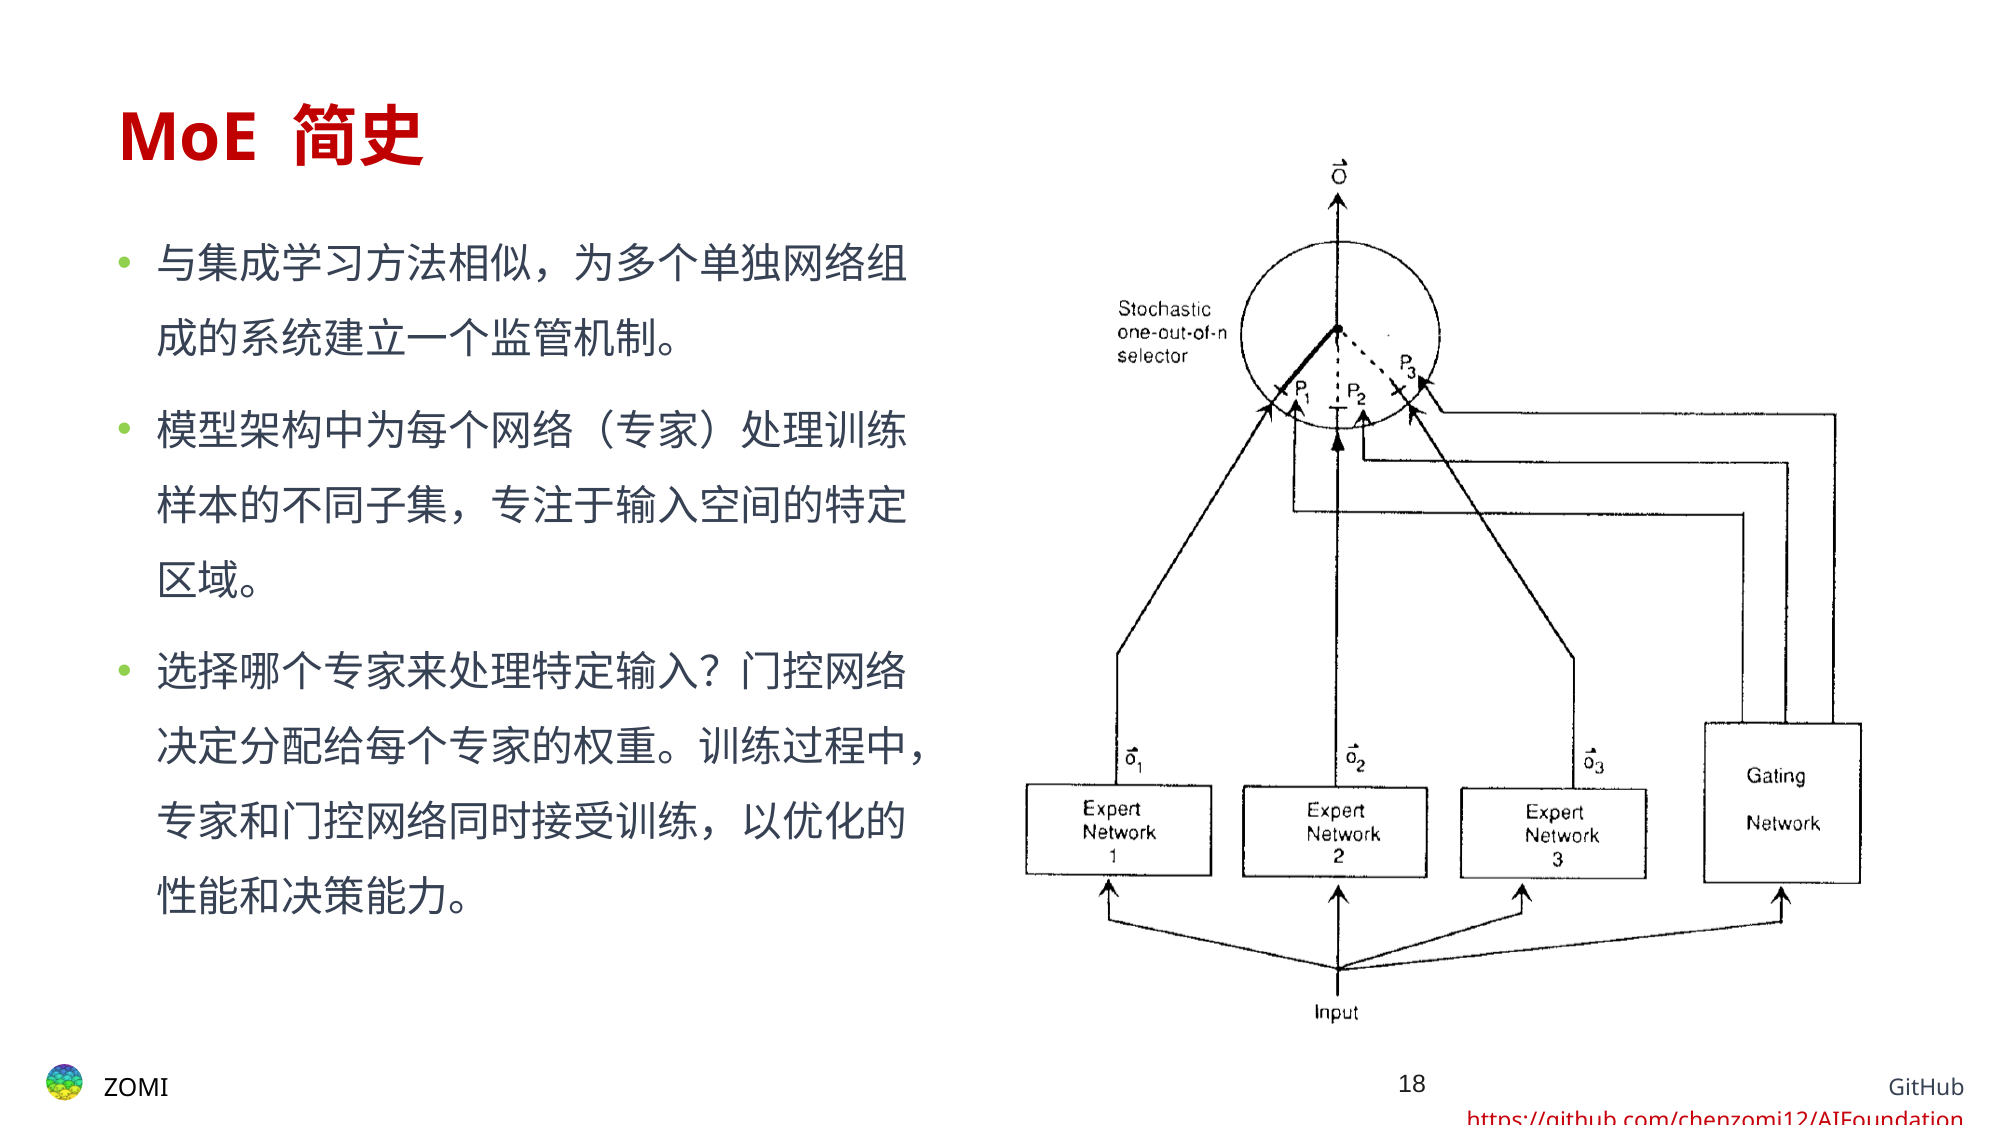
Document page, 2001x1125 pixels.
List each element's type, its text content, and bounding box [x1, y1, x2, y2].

list 与集成学习方法相似，为多个单独网络组成的系统建立一个监管机制。 模型架构中为每个网络（专家）处理训练样本的不同子集，专注于输入空间的特定区域。 选择哪个专家来处理特定输入？门控网络决定分配给每个专家的权重。训练过程中，专家和门控网络同时接受训练，以优化的性能和决策能力。 [102, 204, 884, 1043]
picture [47, 1065, 82, 1100]
title MoE 简史 [102, 85, 1901, 183]
picture [889, 133, 1899, 1062]
